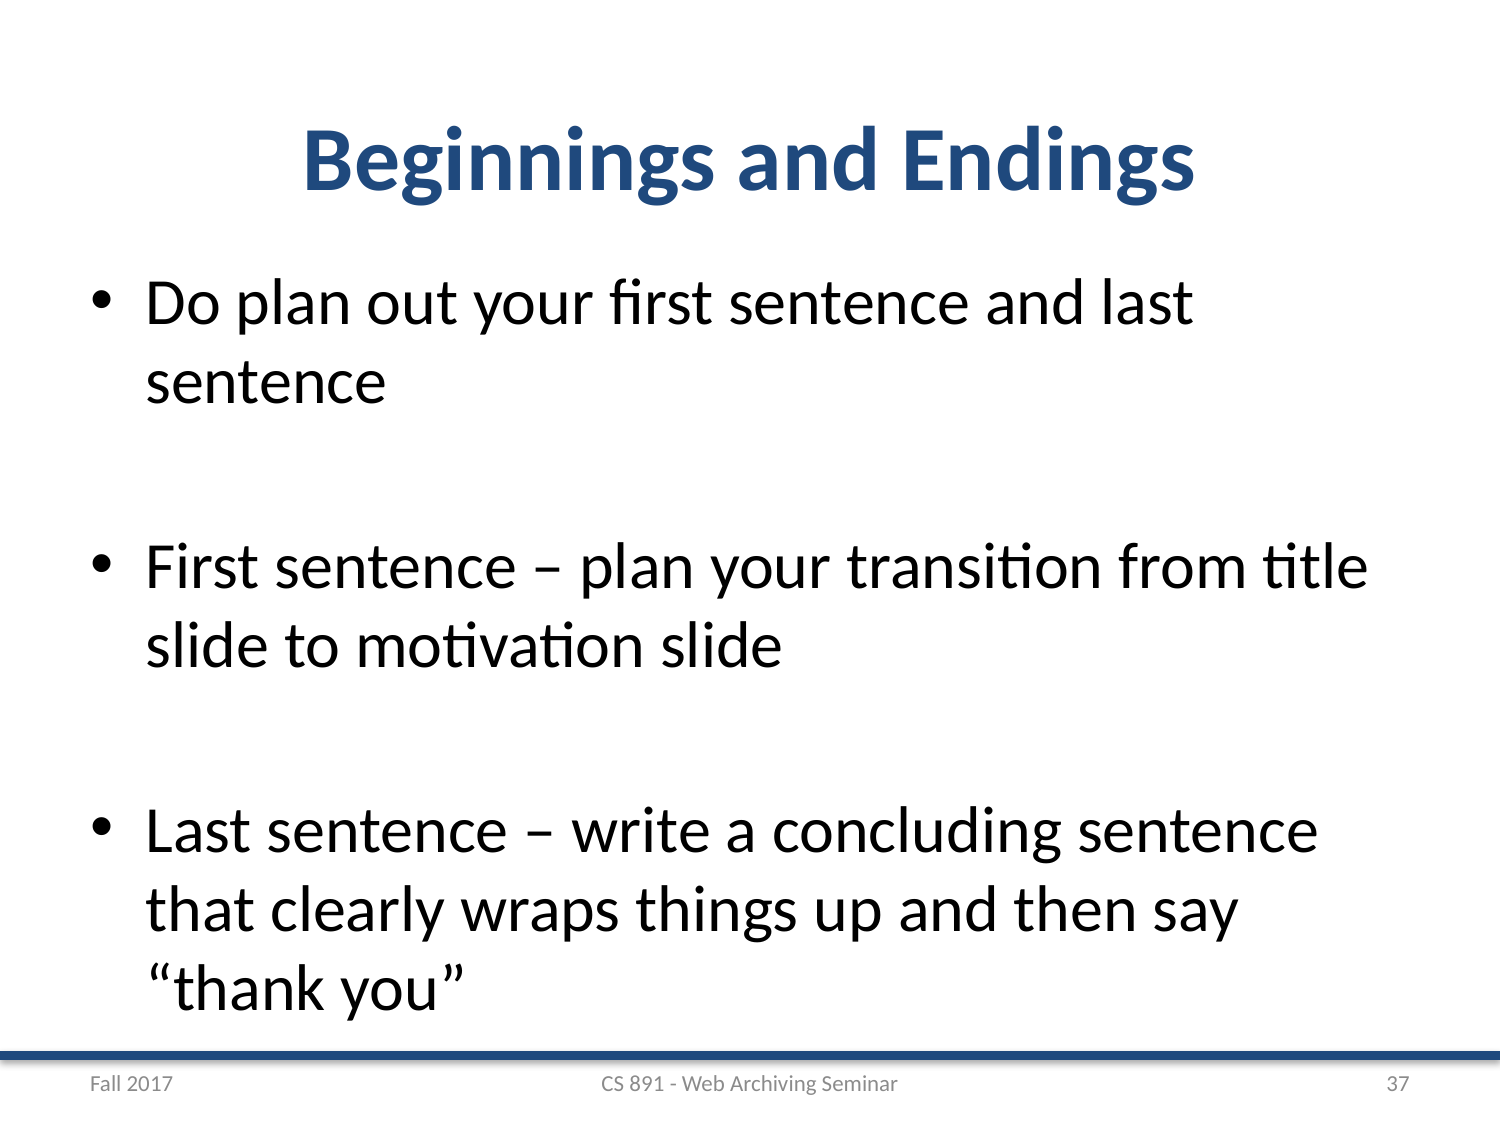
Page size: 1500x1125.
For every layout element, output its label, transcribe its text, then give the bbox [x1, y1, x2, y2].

footer CS 891 - Web Archiving Seminar [512, 1062, 988, 1103]
list Do plan out your first sentence and last sentence First sentence – plan your transition from title slide to motivation slide Last sentence – write a concluding sentence that clearly wraps things up and then say “thank you” [75, 251, 1425, 1037]
slide_number 37 [1074, 1062, 1425, 1103]
slide_number Fall 2017 [75, 1062, 425, 1103]
title Beginnings and Endings [75, 83, 1425, 225]
